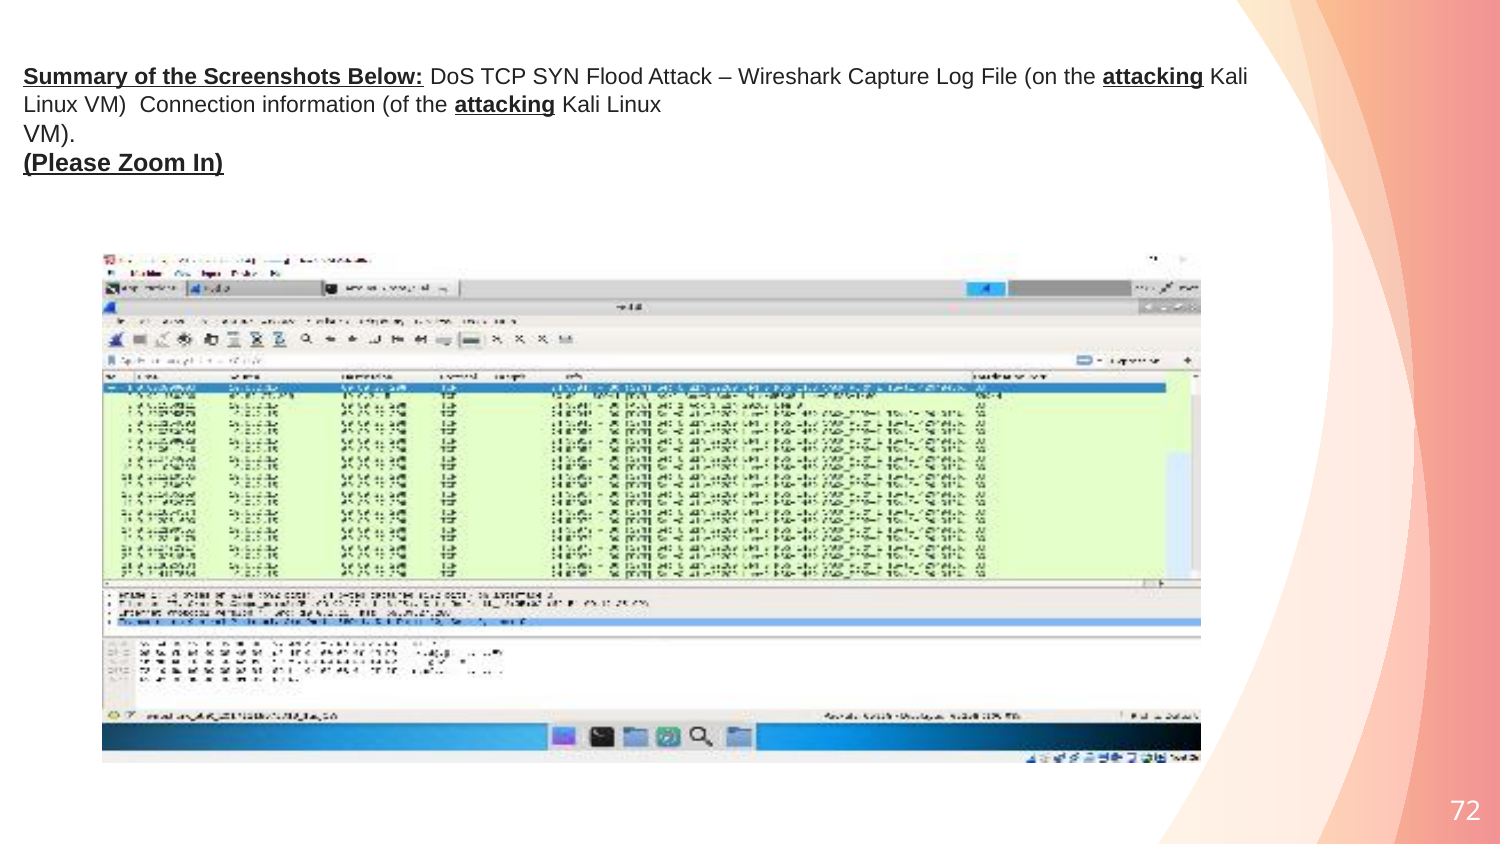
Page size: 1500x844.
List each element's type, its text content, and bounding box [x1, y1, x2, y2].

picture [102, 253, 1202, 763]
text_box Summary of the Screenshots Below: DoS TCP SYN Flood Attack – Wireshark Capture Log File (on the attacking Kali Linux VM) Connection information (of the attacking Kali Linux VM). (Please Zoom In) [8, 54, 1271, 230]
slide_number 72 [1391, 779, 1482, 844]
